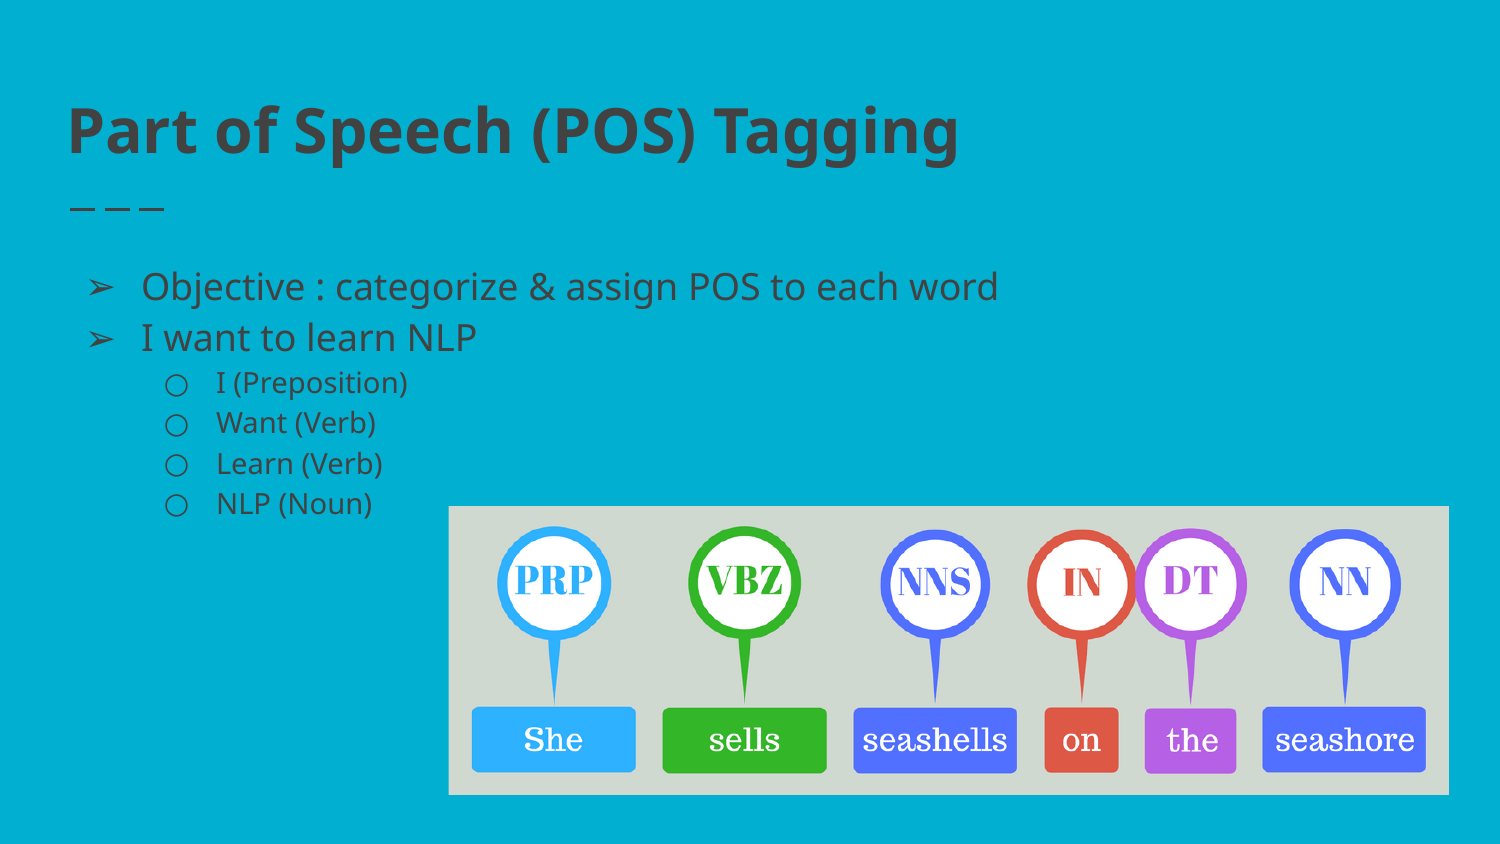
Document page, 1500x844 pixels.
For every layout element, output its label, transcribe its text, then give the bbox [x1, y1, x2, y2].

list Objective : categorize & assign POS to each word I want to learn NLP I (Preposition) Want (Verb) Learn (Verb) NLP (Noun) [51, 240, 1449, 750]
picture [448, 506, 1450, 795]
title Part of Speech (POS) Tagging [51, 61, 1449, 182]
